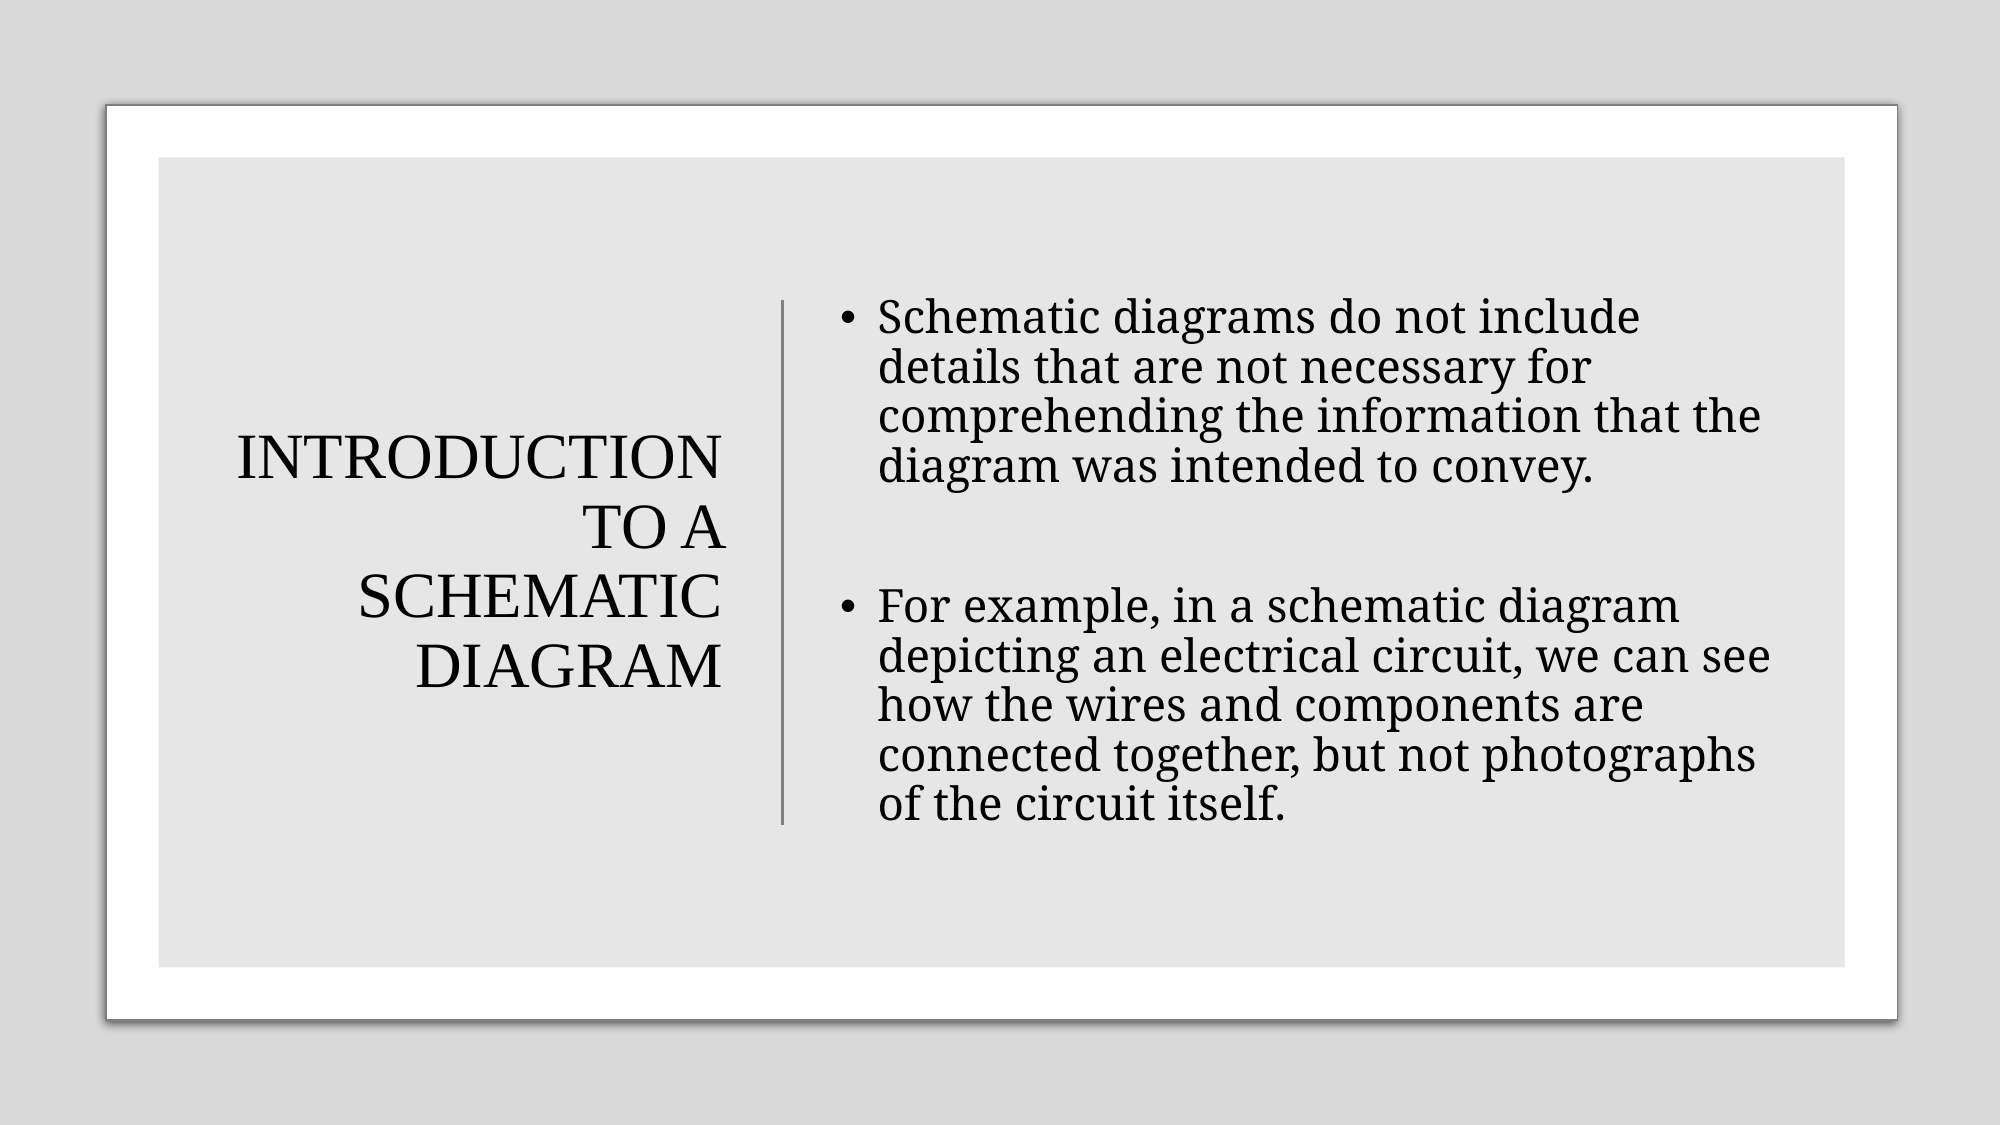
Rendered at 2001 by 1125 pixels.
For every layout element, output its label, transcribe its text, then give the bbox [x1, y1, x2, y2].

title INTRODUCTION TO A SCHEMATIC DIAGRAM [211, 224, 738, 900]
text_box [158, 156, 1846, 968]
list Schematic diagrams do not include details that are not necessary for comprehending the information that the diagram was intended to convey. For example, in a schematic diagram depicting an electrical circuit, we can see how the wires and components are connected together, but not photographs of the circuit itself. [825, 224, 1789, 900]
text_box [105, 104, 1898, 1021]
text_box [0, 0, 2000, 1125]
